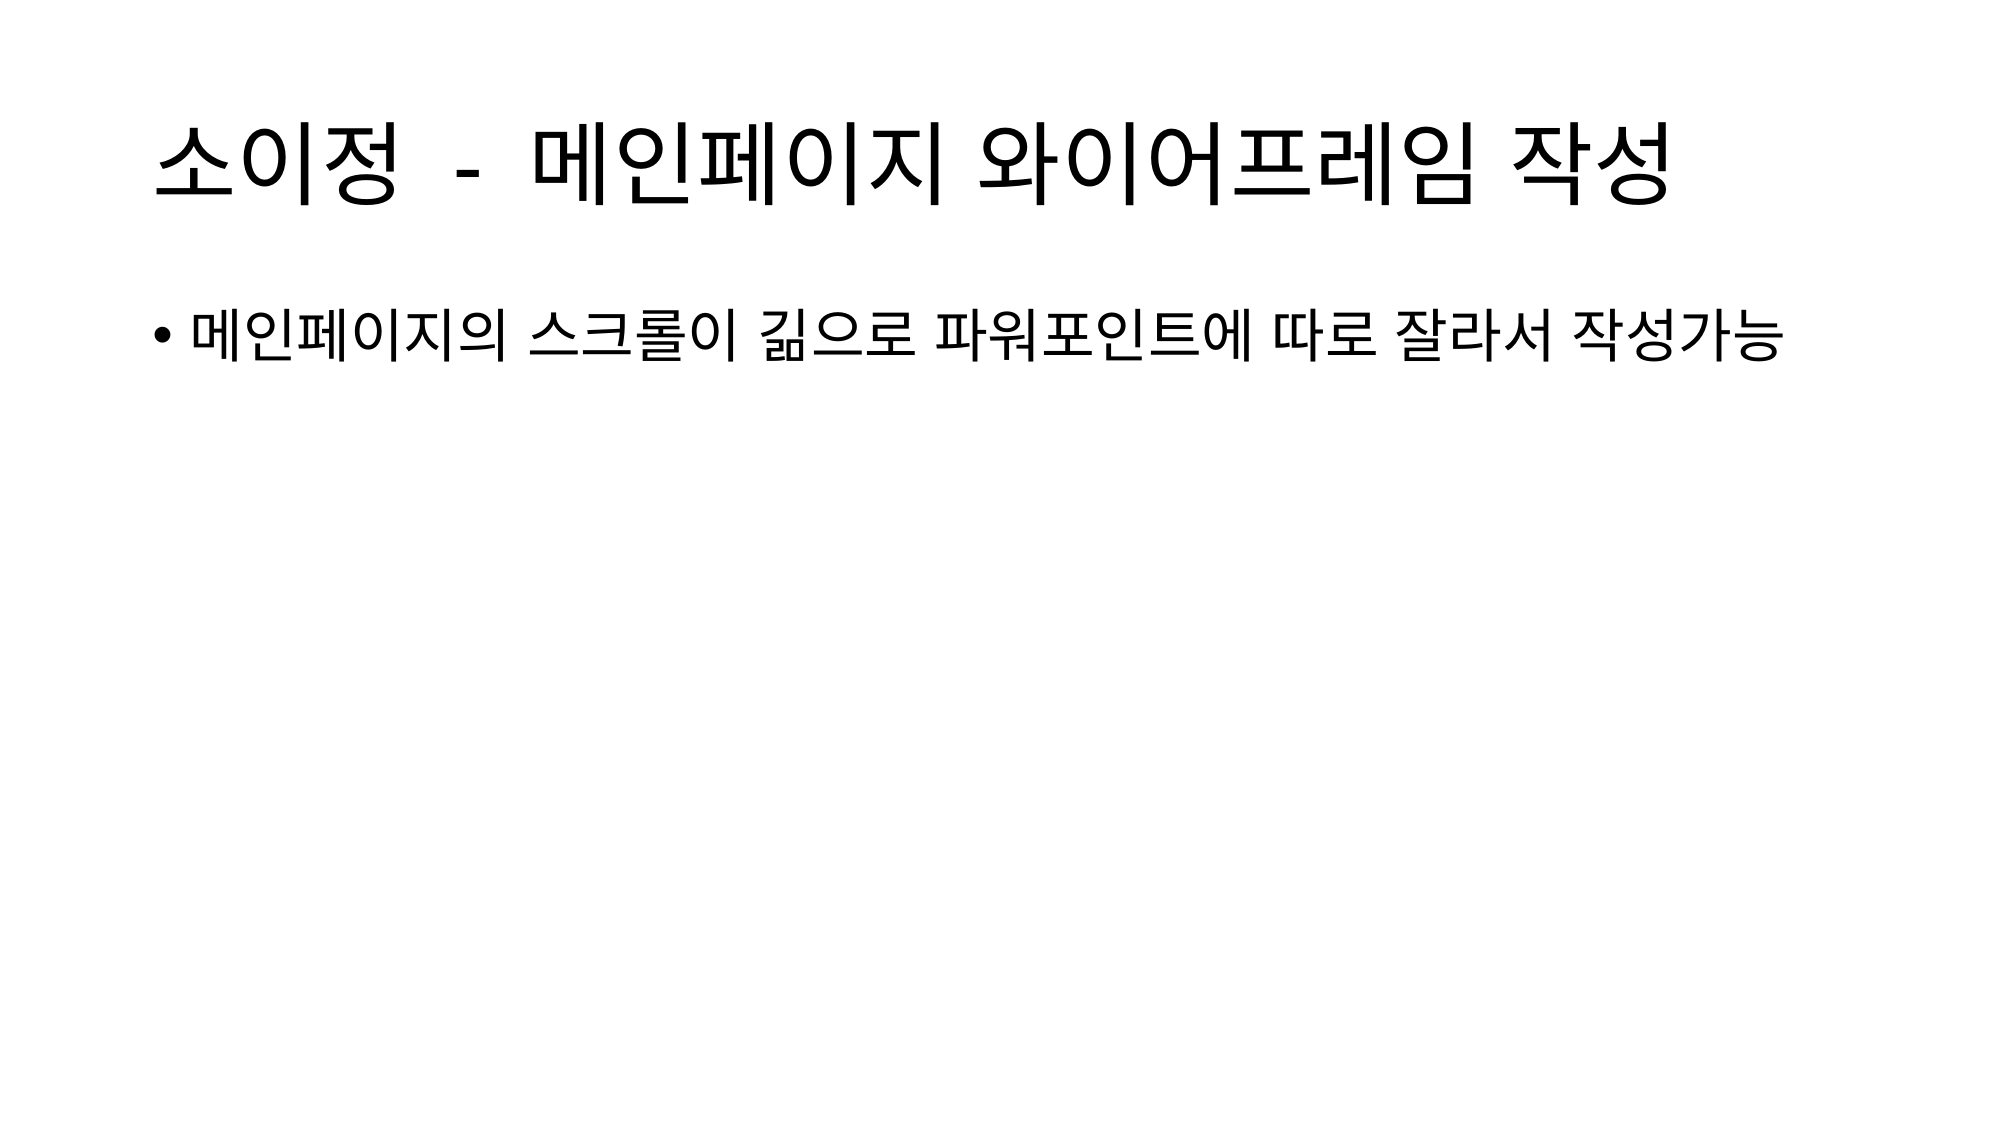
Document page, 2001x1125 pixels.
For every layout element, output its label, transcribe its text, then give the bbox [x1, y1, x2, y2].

list 메인페이지의 스크롤이 긺으로 파워포인트에 따로 잘라서 작성가능 [137, 299, 1863, 1014]
title 소이정 - 메인페이지 와이어프레임 작성 [137, 59, 1863, 278]
